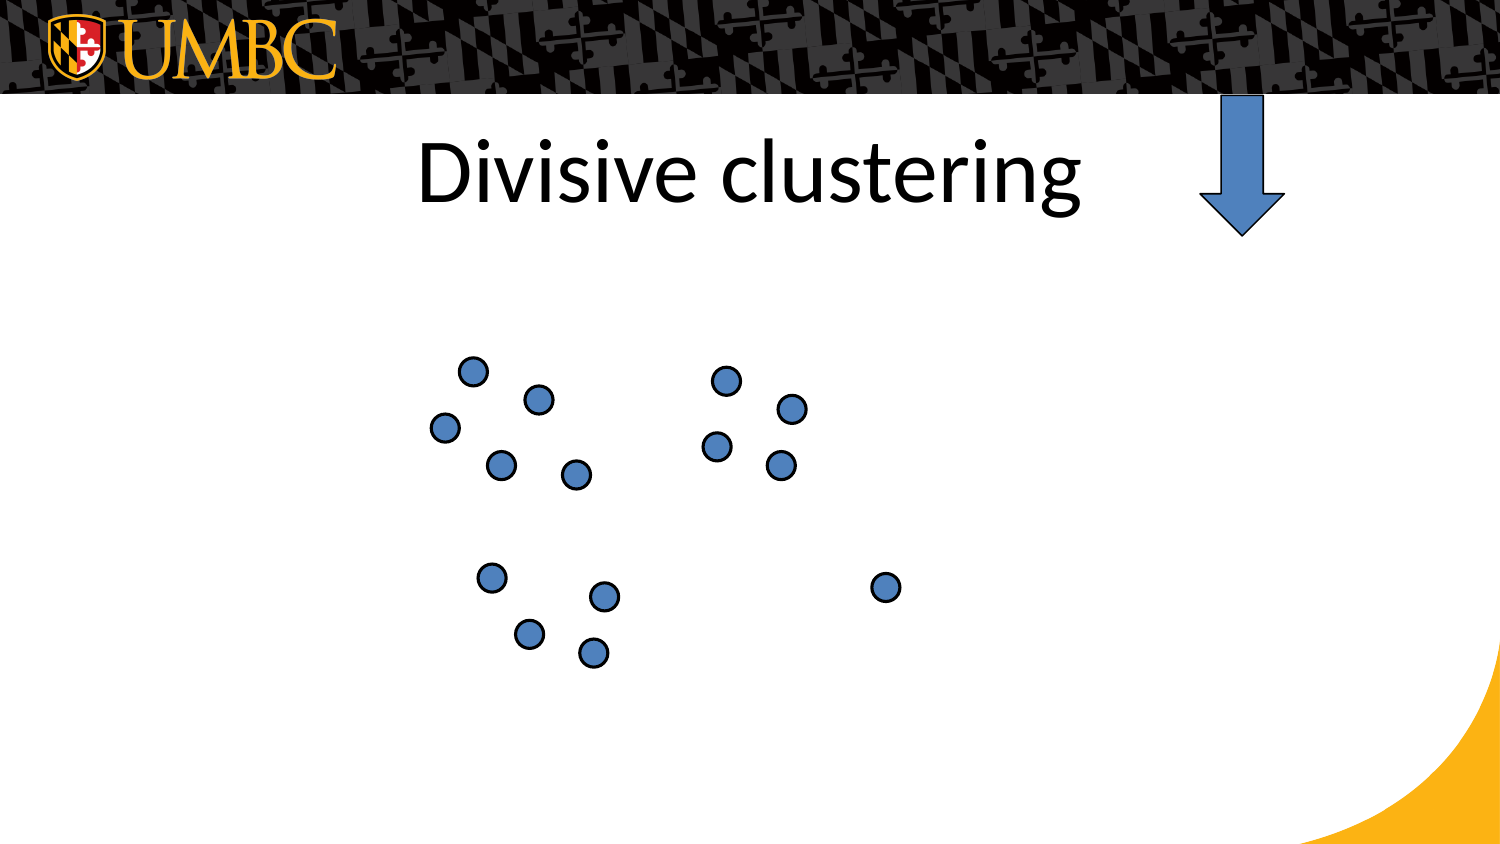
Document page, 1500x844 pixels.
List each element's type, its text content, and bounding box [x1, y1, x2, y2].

picture [1299, 639, 1500, 844]
text_box [478, 564, 507, 593]
text_box [871, 573, 900, 602]
text_box [1200, 95, 1285, 236]
text_box [515, 620, 544, 649]
title Divisive clustering [271, 95, 1229, 236]
text_box [487, 451, 516, 480]
text_box [778, 395, 807, 424]
picture [0, 0, 1500, 94]
text_box [579, 639, 608, 668]
text_box [524, 385, 554, 415]
text_box [767, 451, 796, 480]
text_box [712, 367, 741, 396]
text_box [431, 414, 460, 443]
text_box [459, 357, 488, 386]
text_box [703, 432, 732, 461]
text_box [590, 582, 619, 611]
text_box [562, 460, 591, 490]
